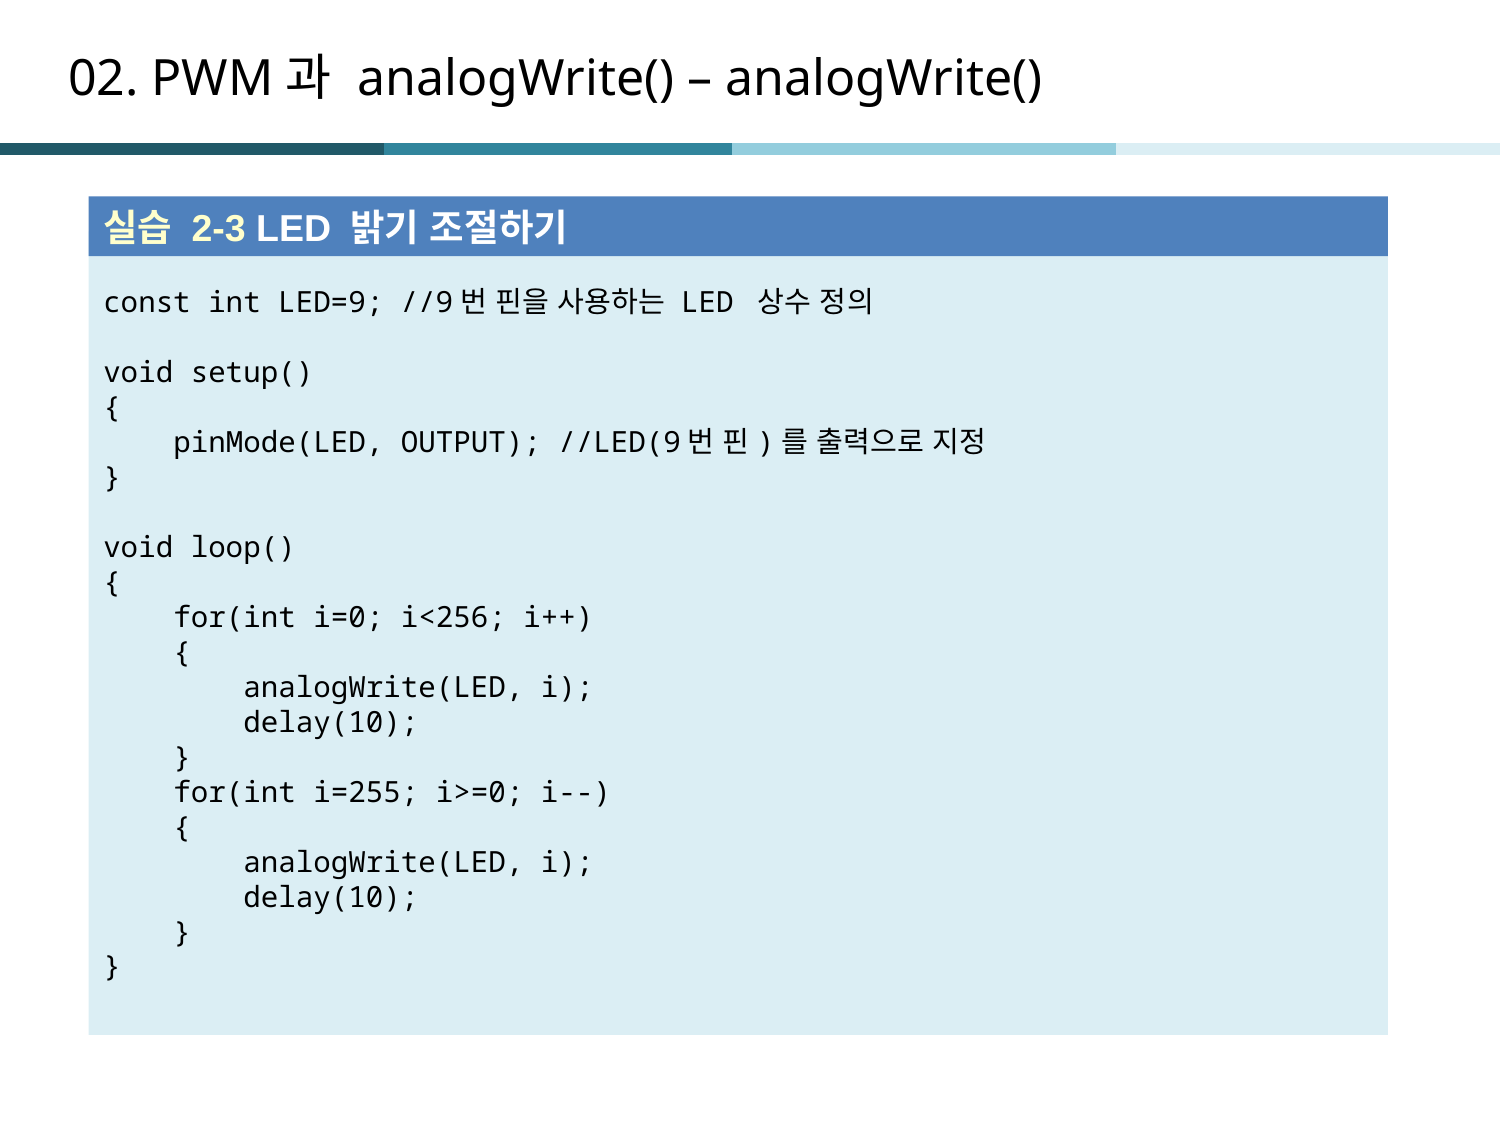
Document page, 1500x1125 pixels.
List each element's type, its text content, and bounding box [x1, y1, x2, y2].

text_box 실습 2-3 LED 밝기 조절하기 [88, 196, 1388, 257]
title 02. PWM과 analogWrite() – analogWrite() [53, 30, 1294, 121]
text_box const int LED=9; //9번 핀을 사용하는 LED 상수 정의 void setup() { pinMode(LED, OUTPUT); //LED(9번 핀)를 출력으로 지정 } void loop() { for(int i=0; i<256; i++) { analogWrite(LED, i); delay(10); } for(int i=255; i>=0; i--) { analogWrite(LED, i); delay(10); } } [88, 257, 1388, 1035]
